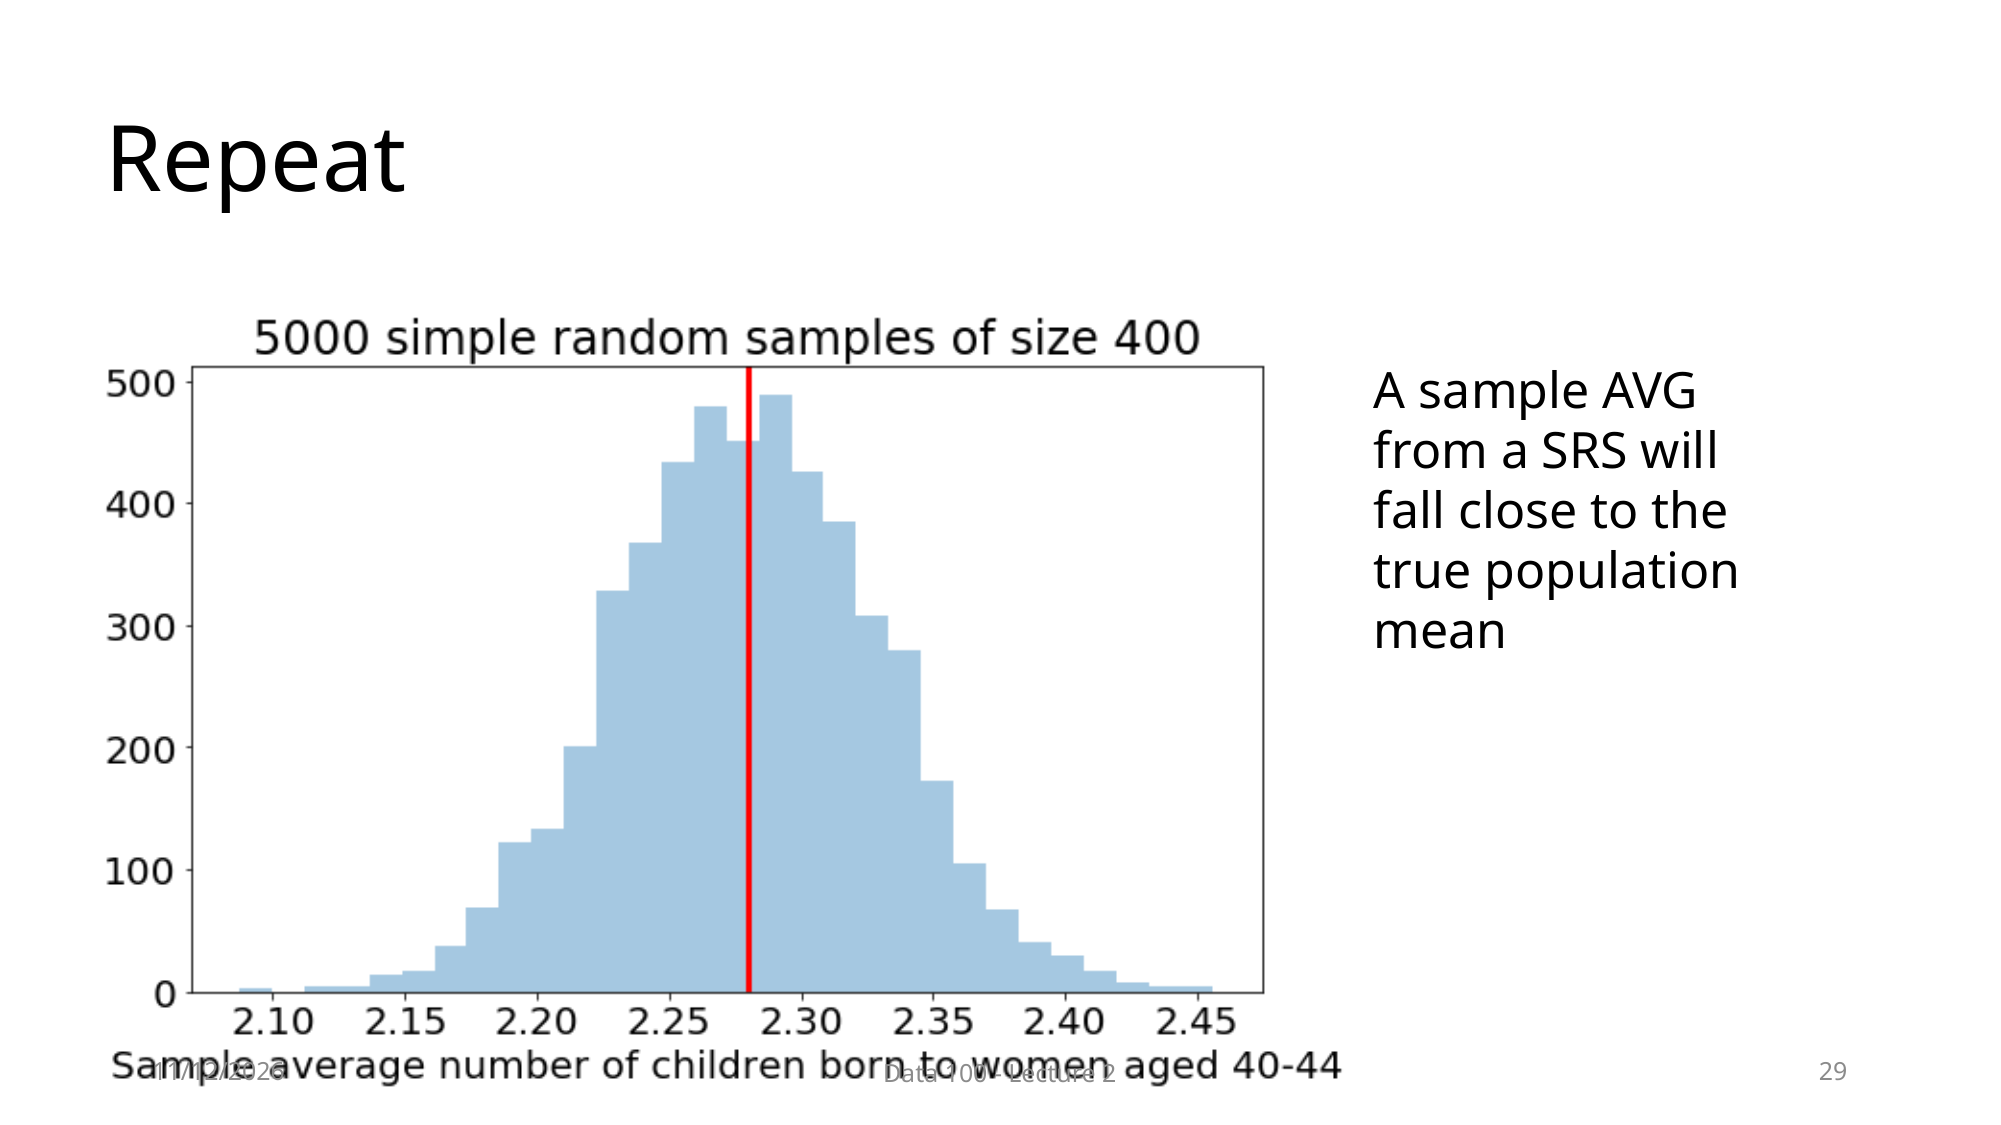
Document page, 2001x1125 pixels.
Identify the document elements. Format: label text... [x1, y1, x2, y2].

slide_number 29 [1412, 1042, 1863, 1103]
picture [90, 305, 1355, 1100]
title Repeat [90, 52, 1863, 271]
text_box A sample AVG from a SRS will fall close to the true population mean [1359, 351, 1813, 666]
